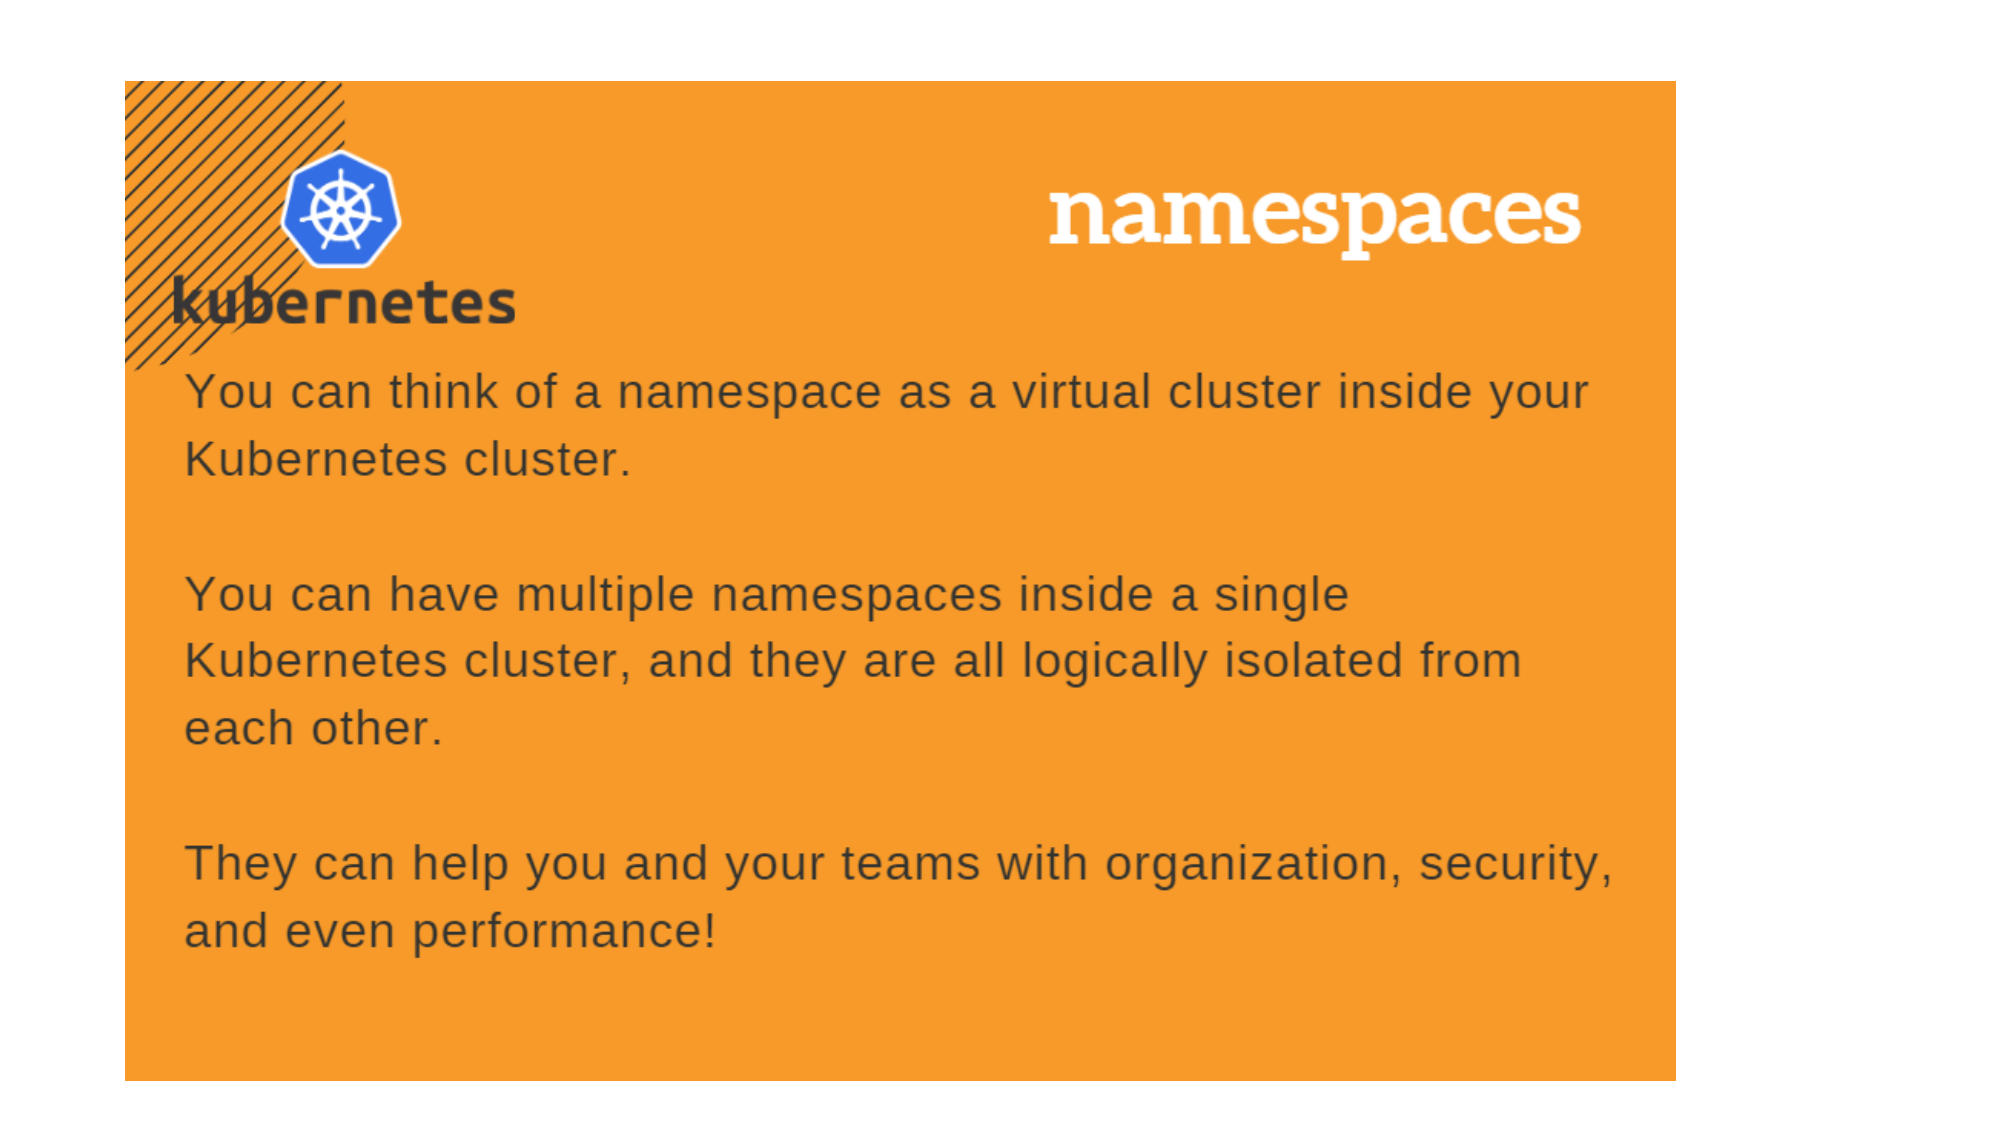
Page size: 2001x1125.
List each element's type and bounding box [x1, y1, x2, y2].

picture [125, 81, 1676, 1081]
